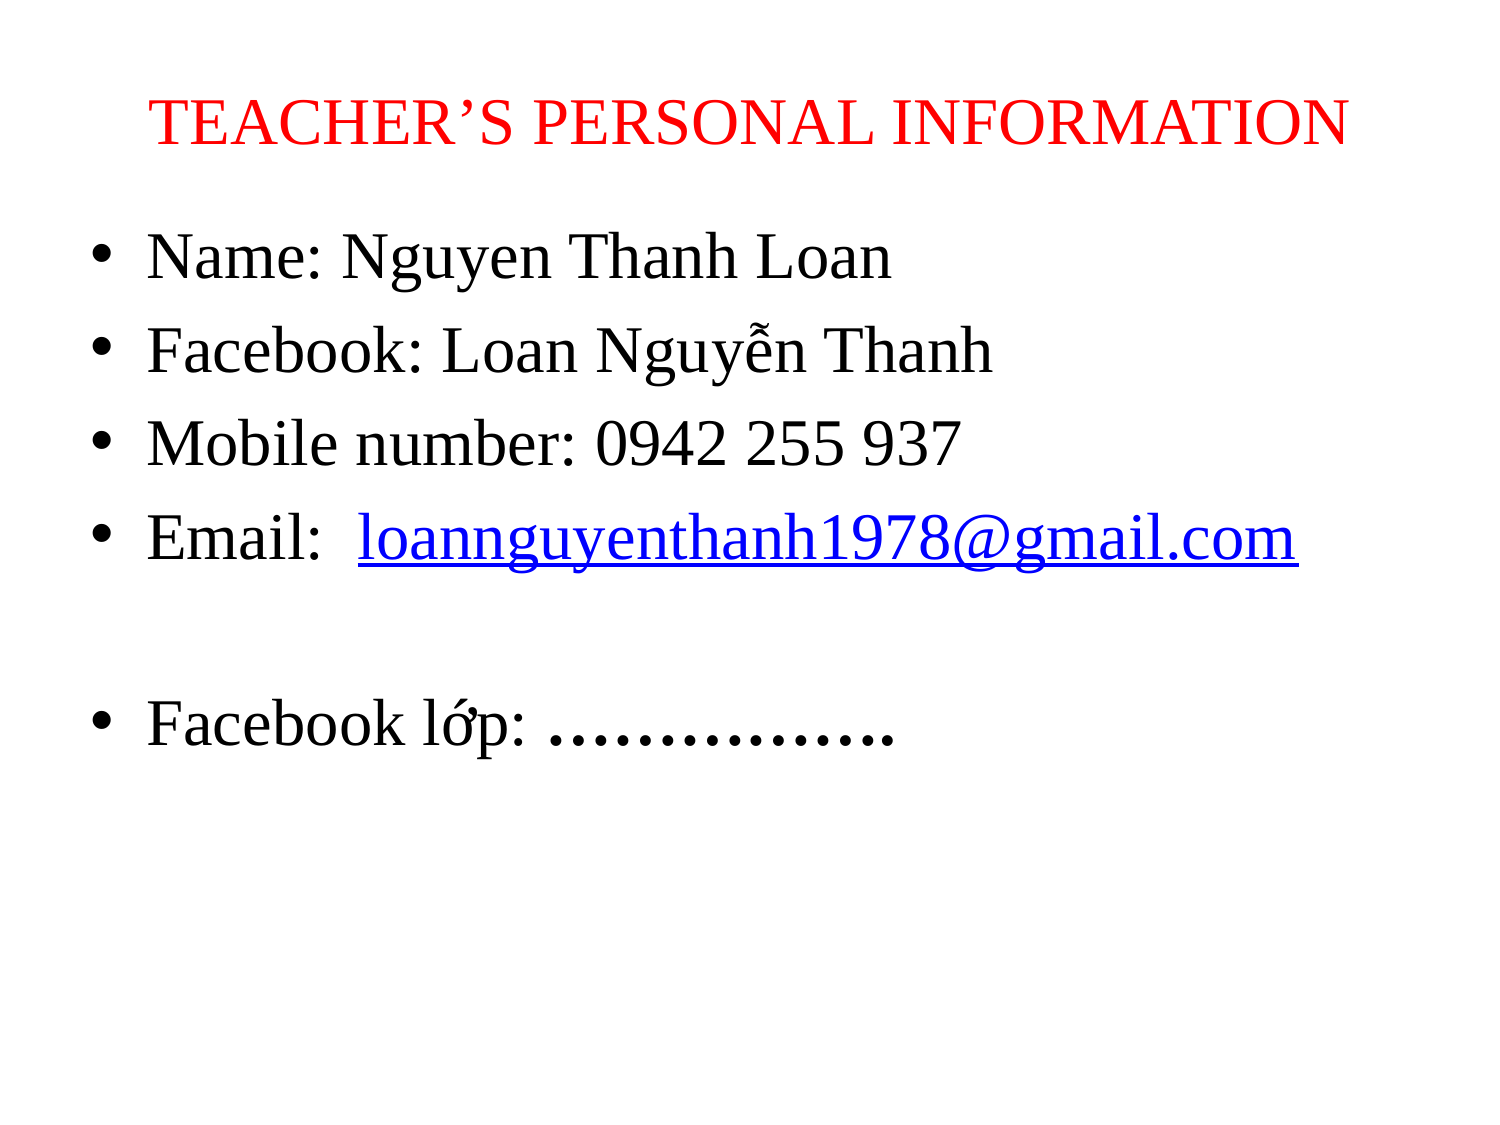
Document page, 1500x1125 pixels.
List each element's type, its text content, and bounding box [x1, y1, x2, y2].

list Name: Nguyen Thanh Loan Facebook: Loan Nguyễn Thanh Mobile number: 0942 255 937 Email: loannguyenthanh1978@gmail.com Facebook lớp: ……………. [75, 204, 1463, 1005]
title TEACHER’S PERSONAL INFORMATION [75, 45, 1425, 191]
